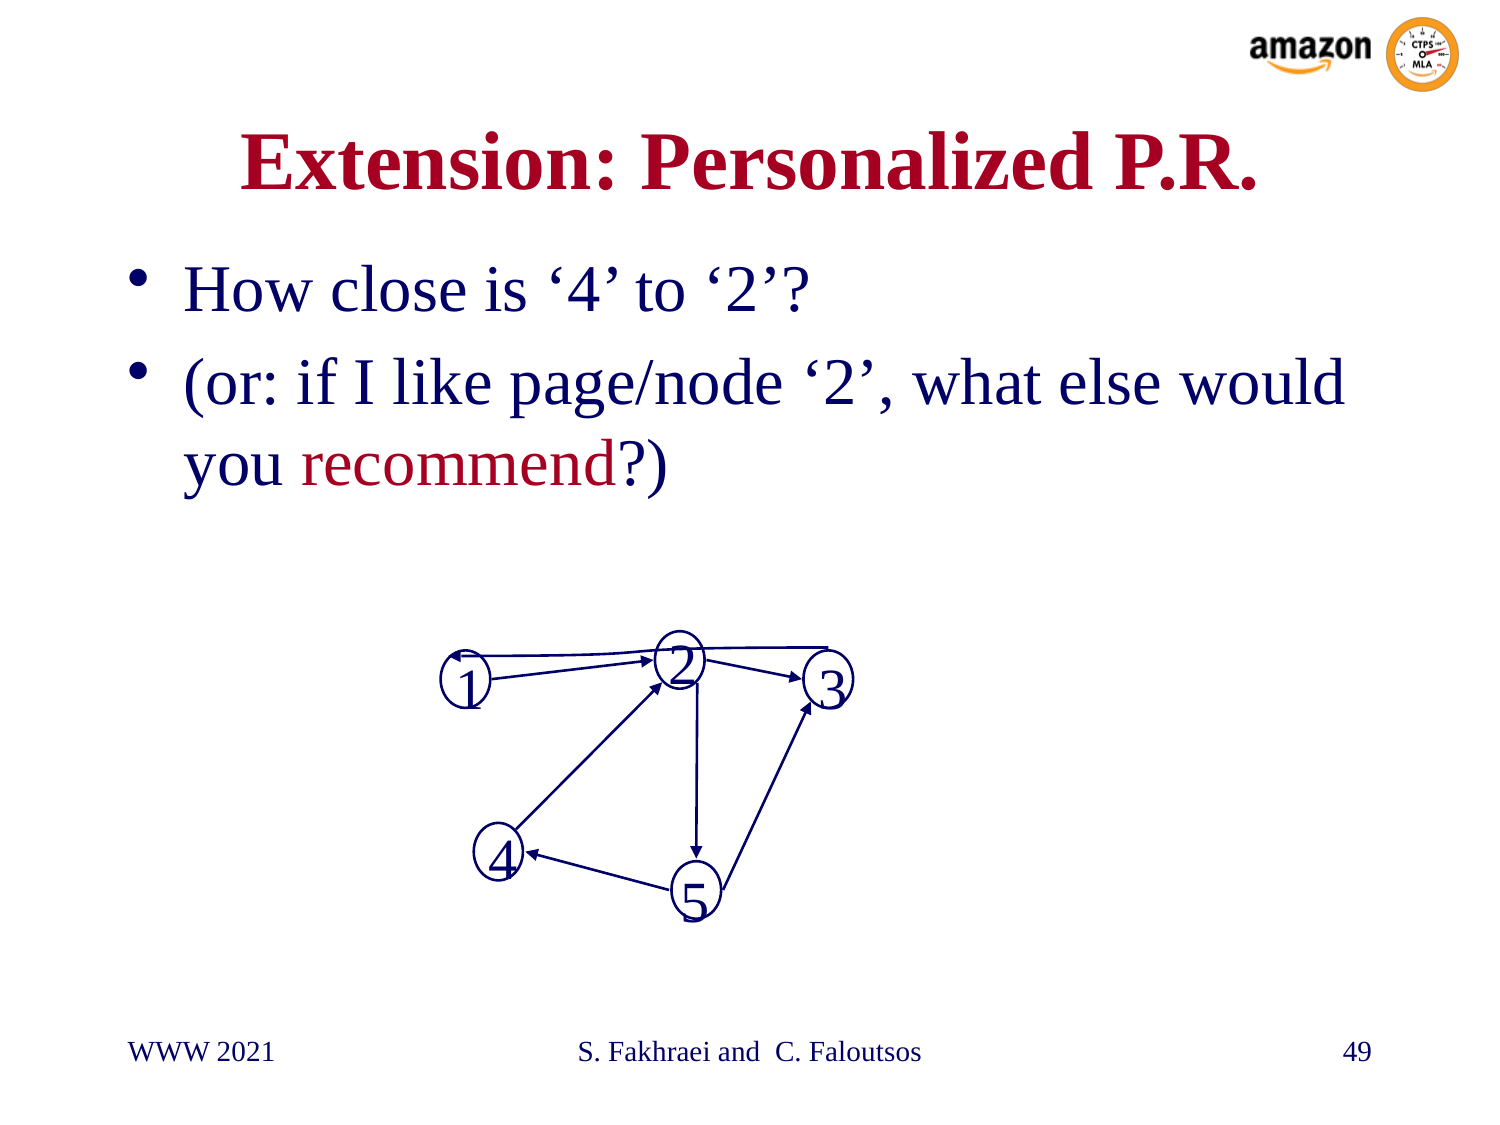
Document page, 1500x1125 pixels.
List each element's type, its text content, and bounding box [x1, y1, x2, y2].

title Extension: Personalized P.R. [112, 99, 1388, 213]
footer S. Fakhraei and C. Faloutsos [512, 1024, 988, 1101]
picture [1239, 16, 1460, 93]
slide_number 49 [1074, 1024, 1388, 1101]
slide_number WWW 2021 [112, 1024, 426, 1101]
list How close is ‘4’ to ‘2’? (or: if I like page/node ‘2’, what else would you recommend?) [112, 237, 1388, 1001]
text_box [440, 618, 863, 942]
